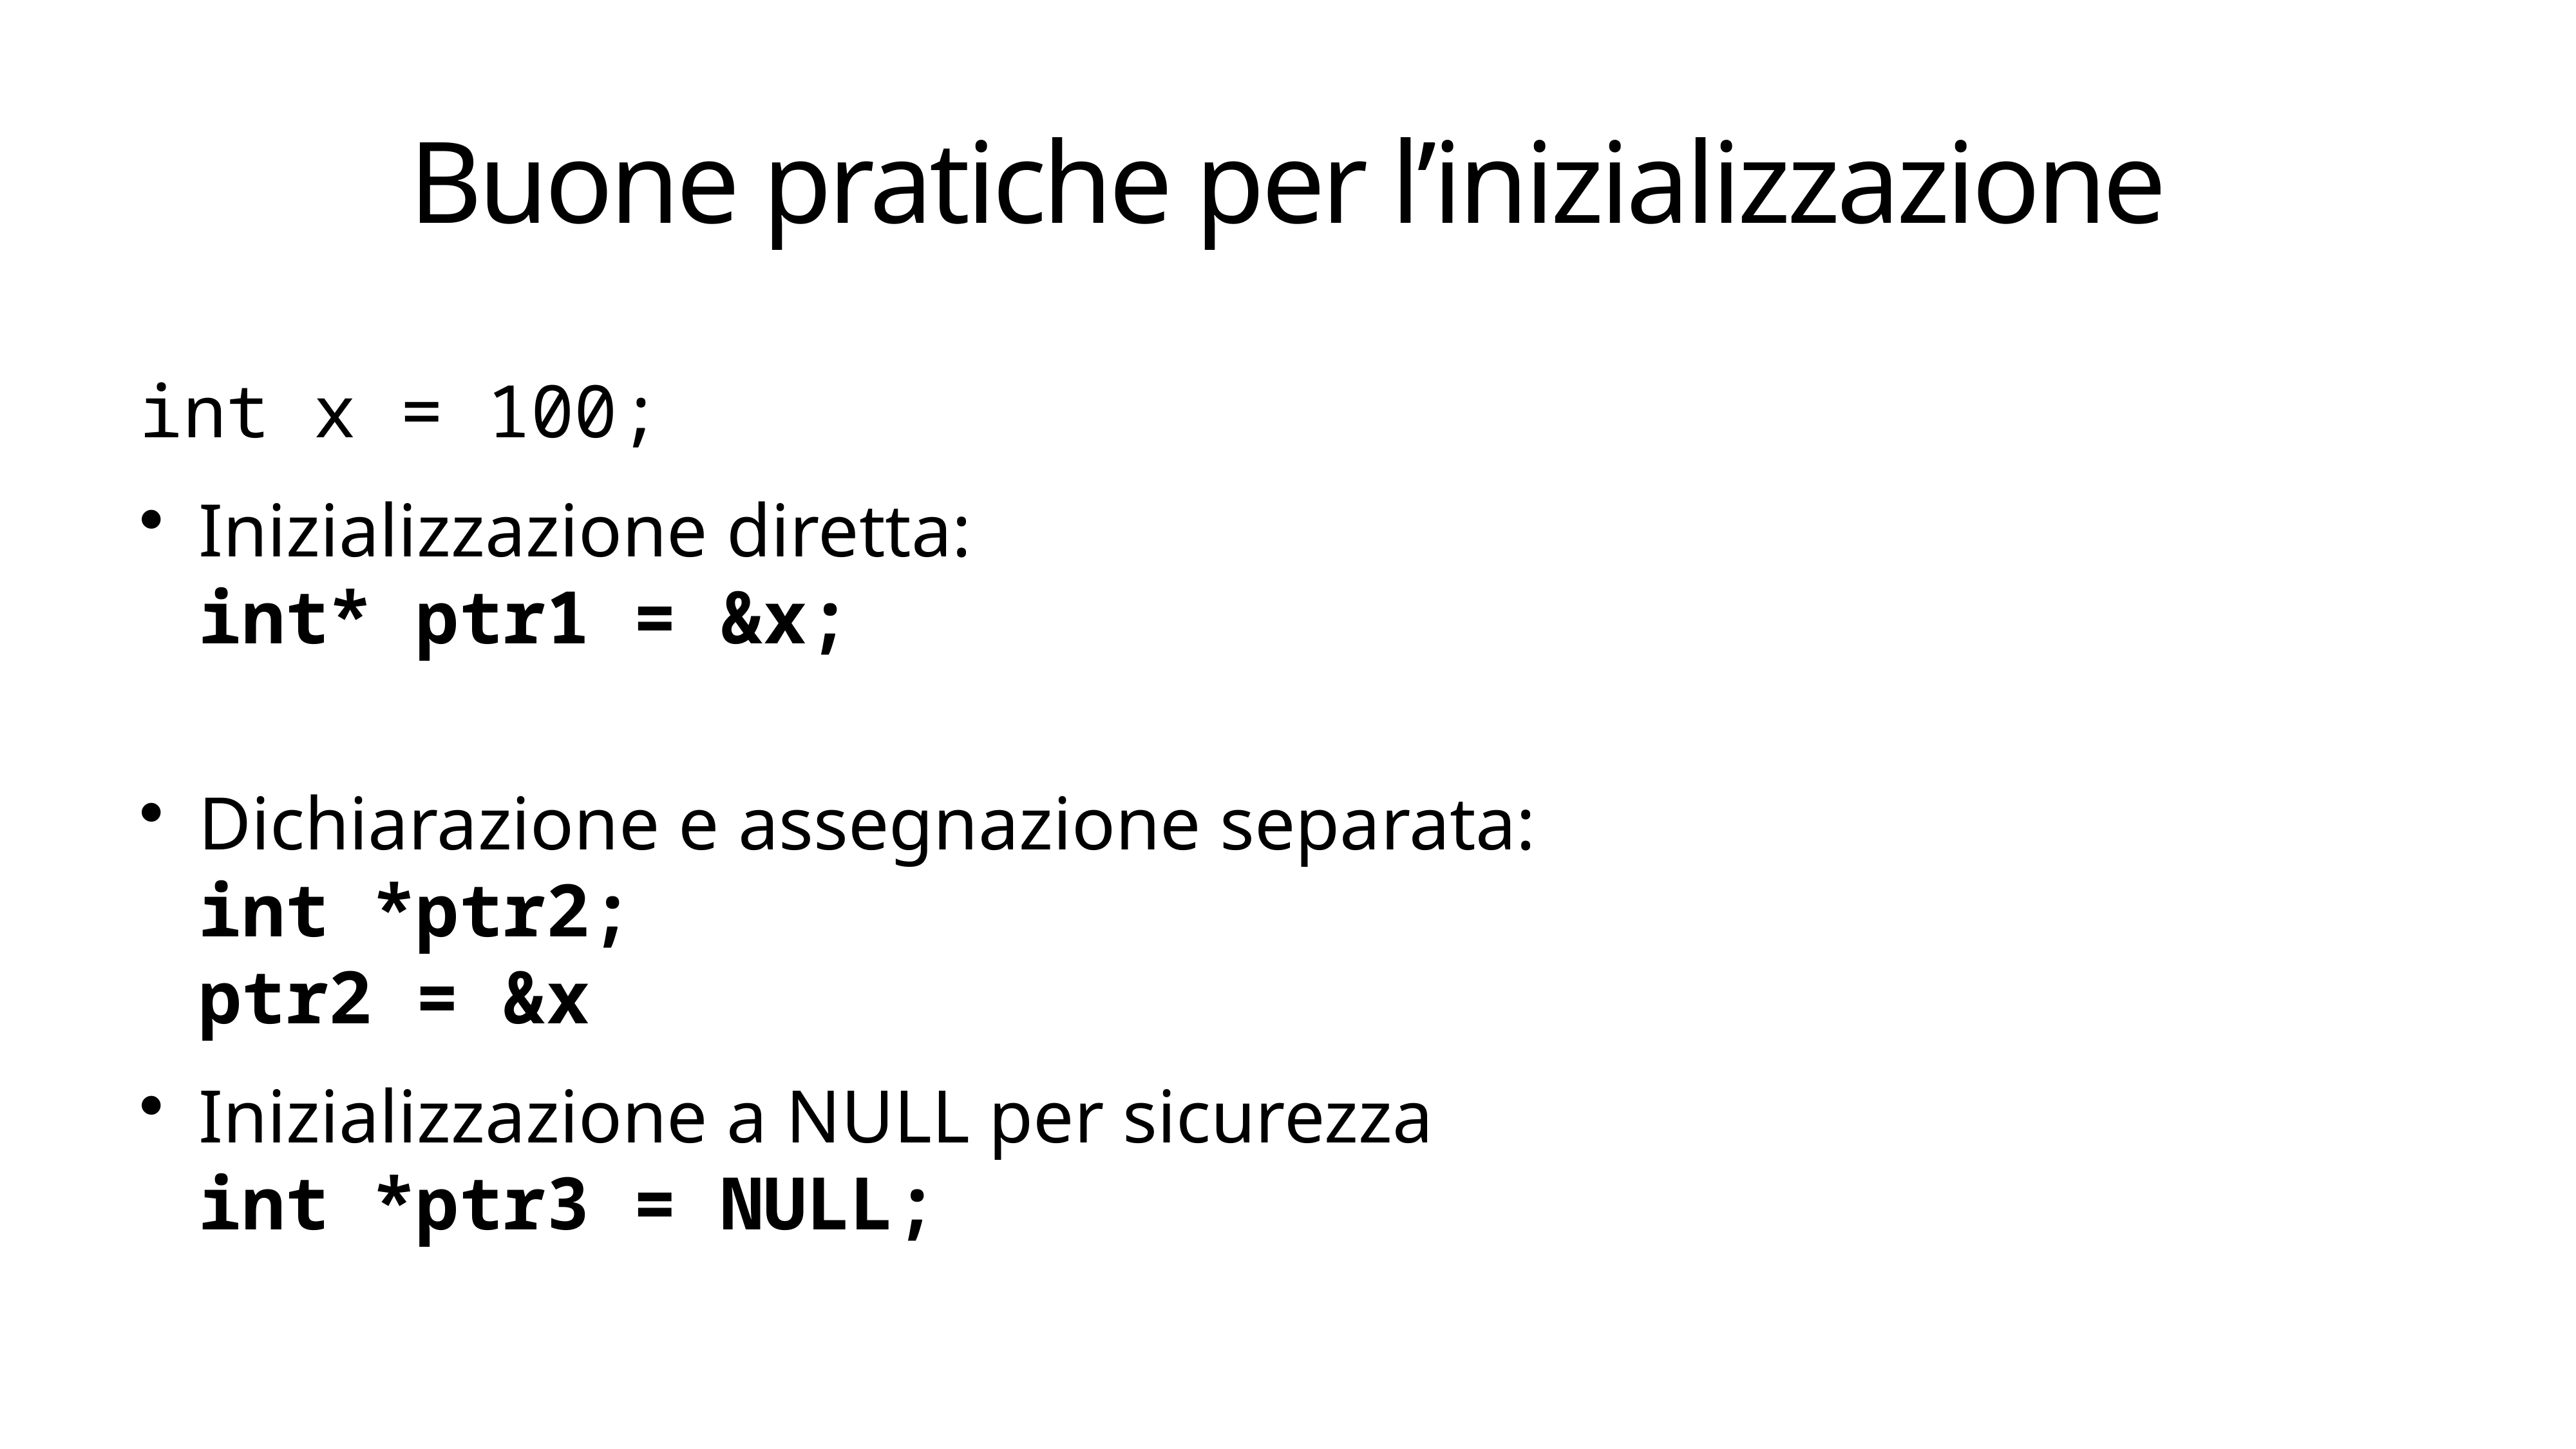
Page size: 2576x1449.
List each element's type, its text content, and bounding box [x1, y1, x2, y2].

title Buone pratiche per l’inizializzazione [133, 85, 2443, 251]
list int x = 100; Inizializzazione diretta: int* ptr1 = &x; Dichiarazione e assegnazione separata: int *ptr2; ptr2 = &x Inizializzazione a NULL per sicurezza int *ptr3 = NULL; [133, 359, 2443, 1342]
